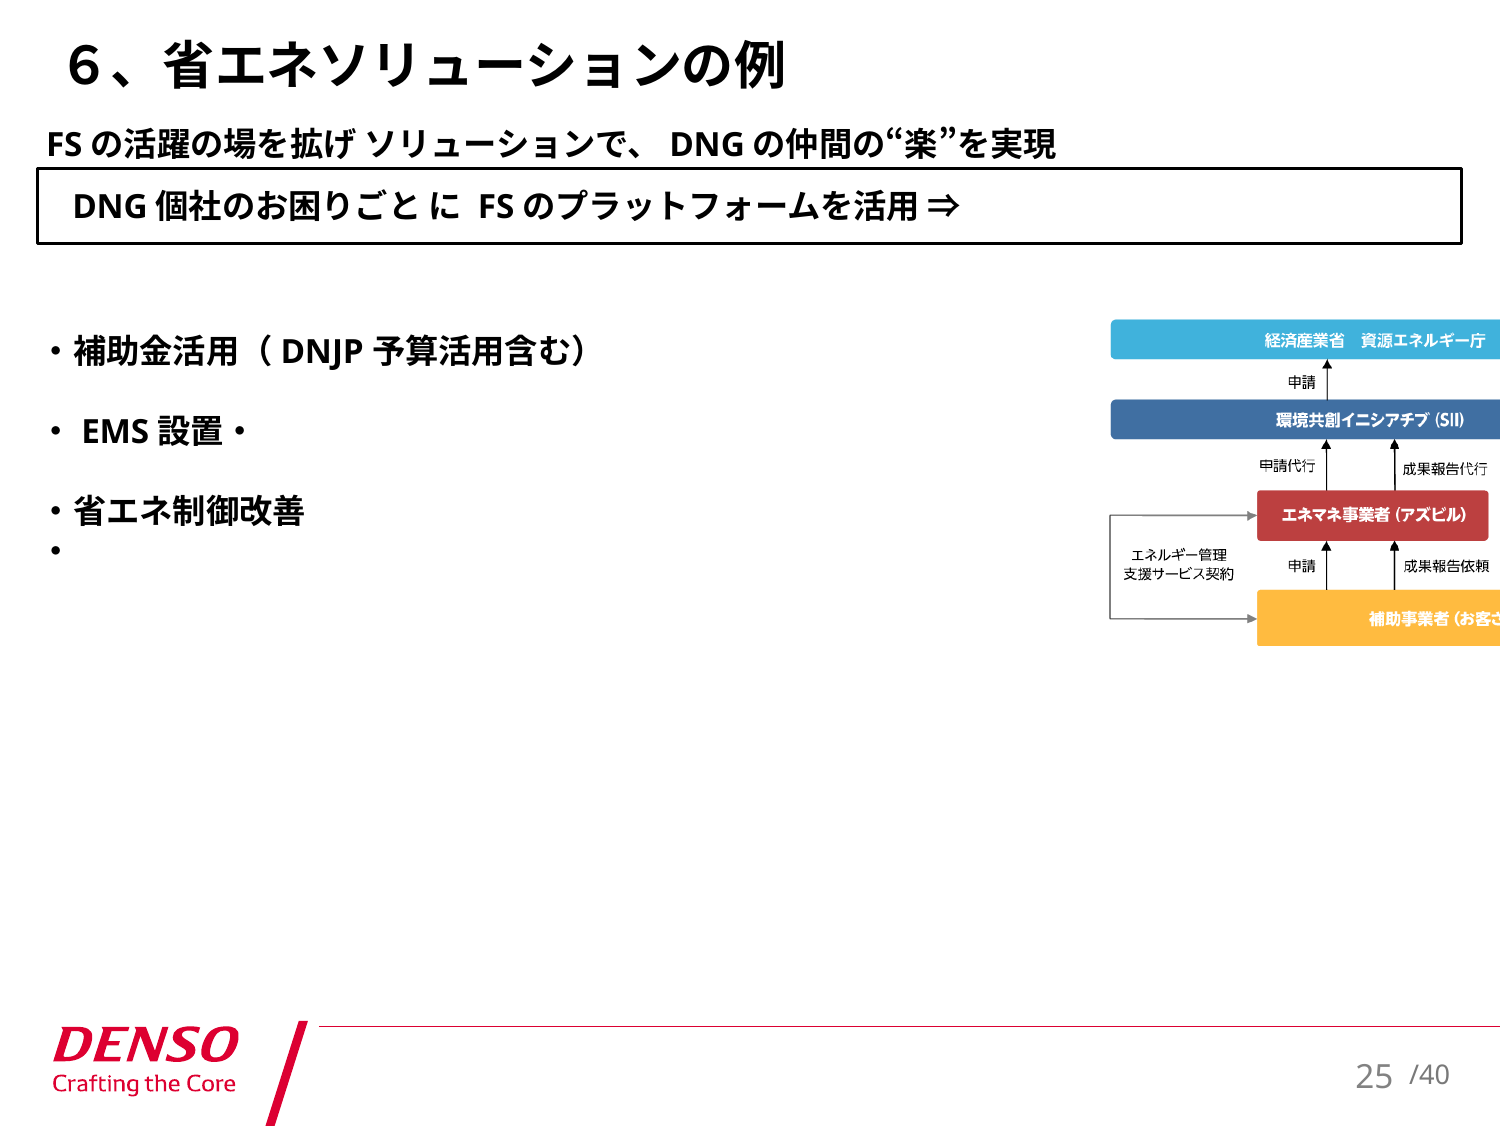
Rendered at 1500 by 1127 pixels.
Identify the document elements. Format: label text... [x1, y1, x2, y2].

text_box ・補助金活用（DNJP予算活用含む） ・EMS設置・ ・省エネ制御改善 ・ [25, 323, 620, 618]
text_box [36, 167, 1464, 245]
text_box FSの活躍の場を拡げ ソリューションで、DNGの仲間の“楽”を実現 [31, 115, 1072, 171]
text_box DNG個社のお困りごと に FSのプラットフォームを活用 ⇒ [57, 179, 1441, 232]
picture [1109, 318, 1500, 646]
title ６、省エネソリューションの例 [0, 32, 1500, 110]
slide_number 24 [1257, 1048, 1420, 1108]
